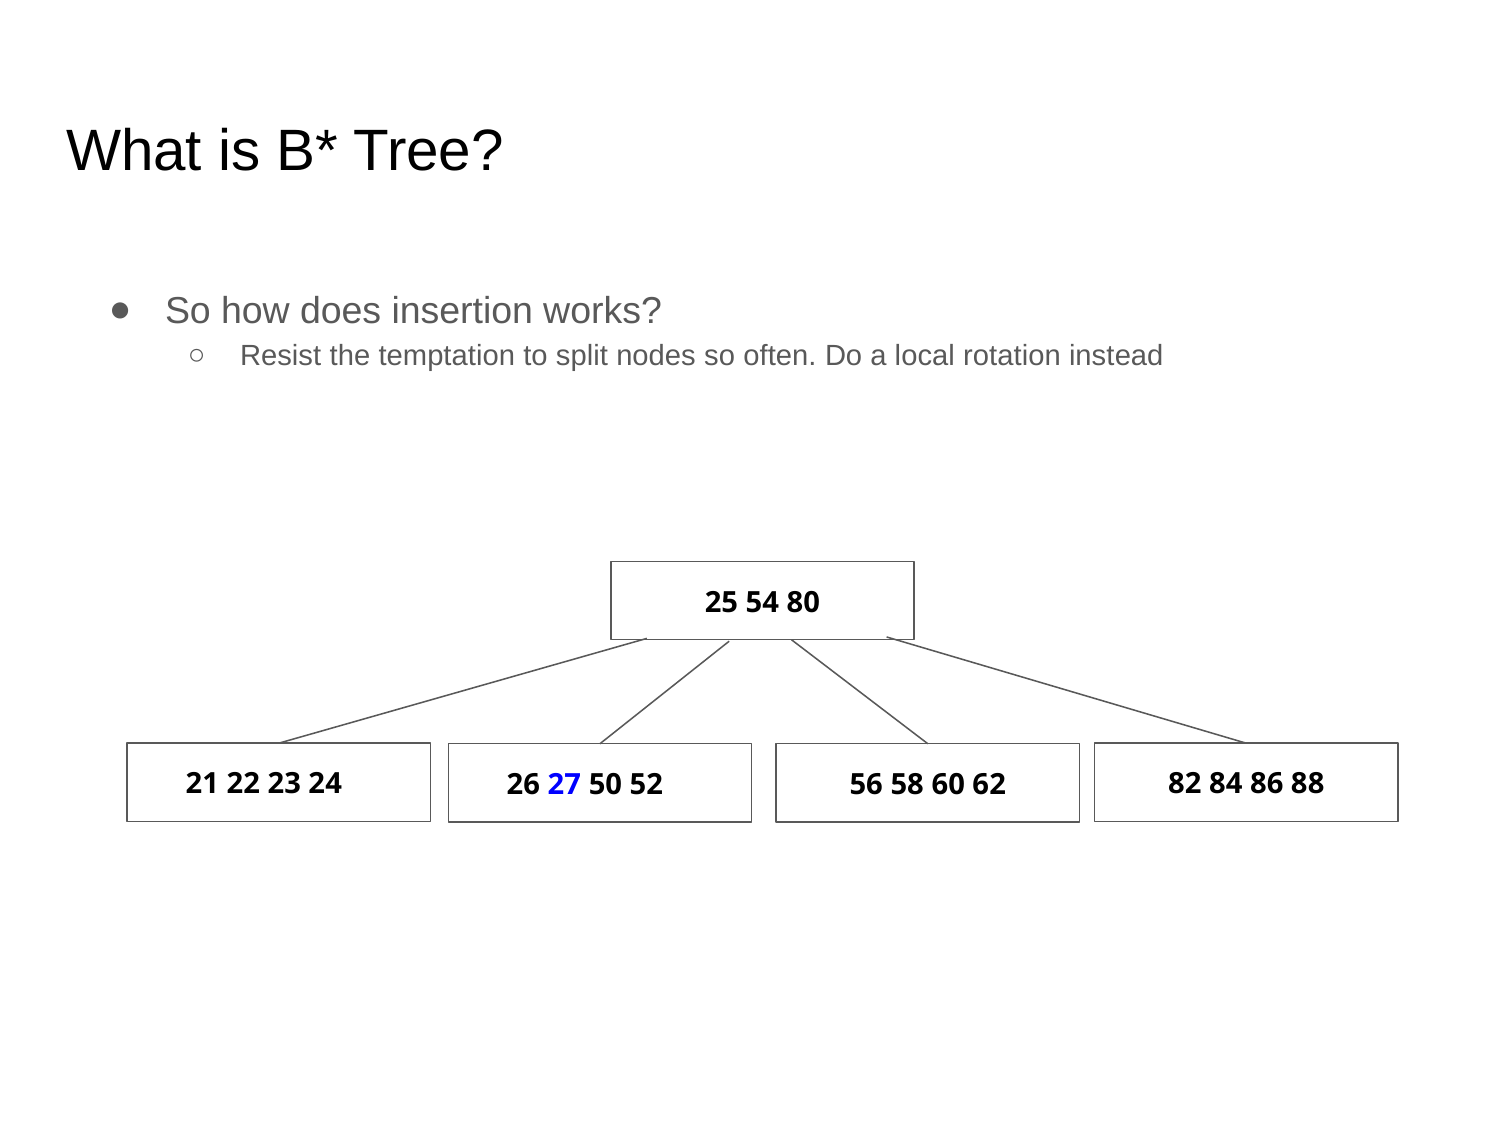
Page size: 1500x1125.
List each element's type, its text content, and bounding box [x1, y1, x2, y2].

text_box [886, 636, 1247, 744]
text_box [599, 640, 730, 744]
text_box 21 22 23 24 [127, 743, 431, 822]
list So how does insertion works? Resist the temptation to split nodes so often. Do a local rotation instead [75, 264, 1425, 507]
text_box 82 84 86 88 [1094, 743, 1398, 822]
text_box 26 27 50 52 [448, 743, 752, 822]
text_box 56 58 60 62 [776, 743, 1080, 822]
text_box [791, 639, 929, 744]
text_box 25 54 80 [610, 561, 915, 640]
title What is B* Tree? [51, 97, 1449, 223]
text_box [278, 638, 648, 744]
